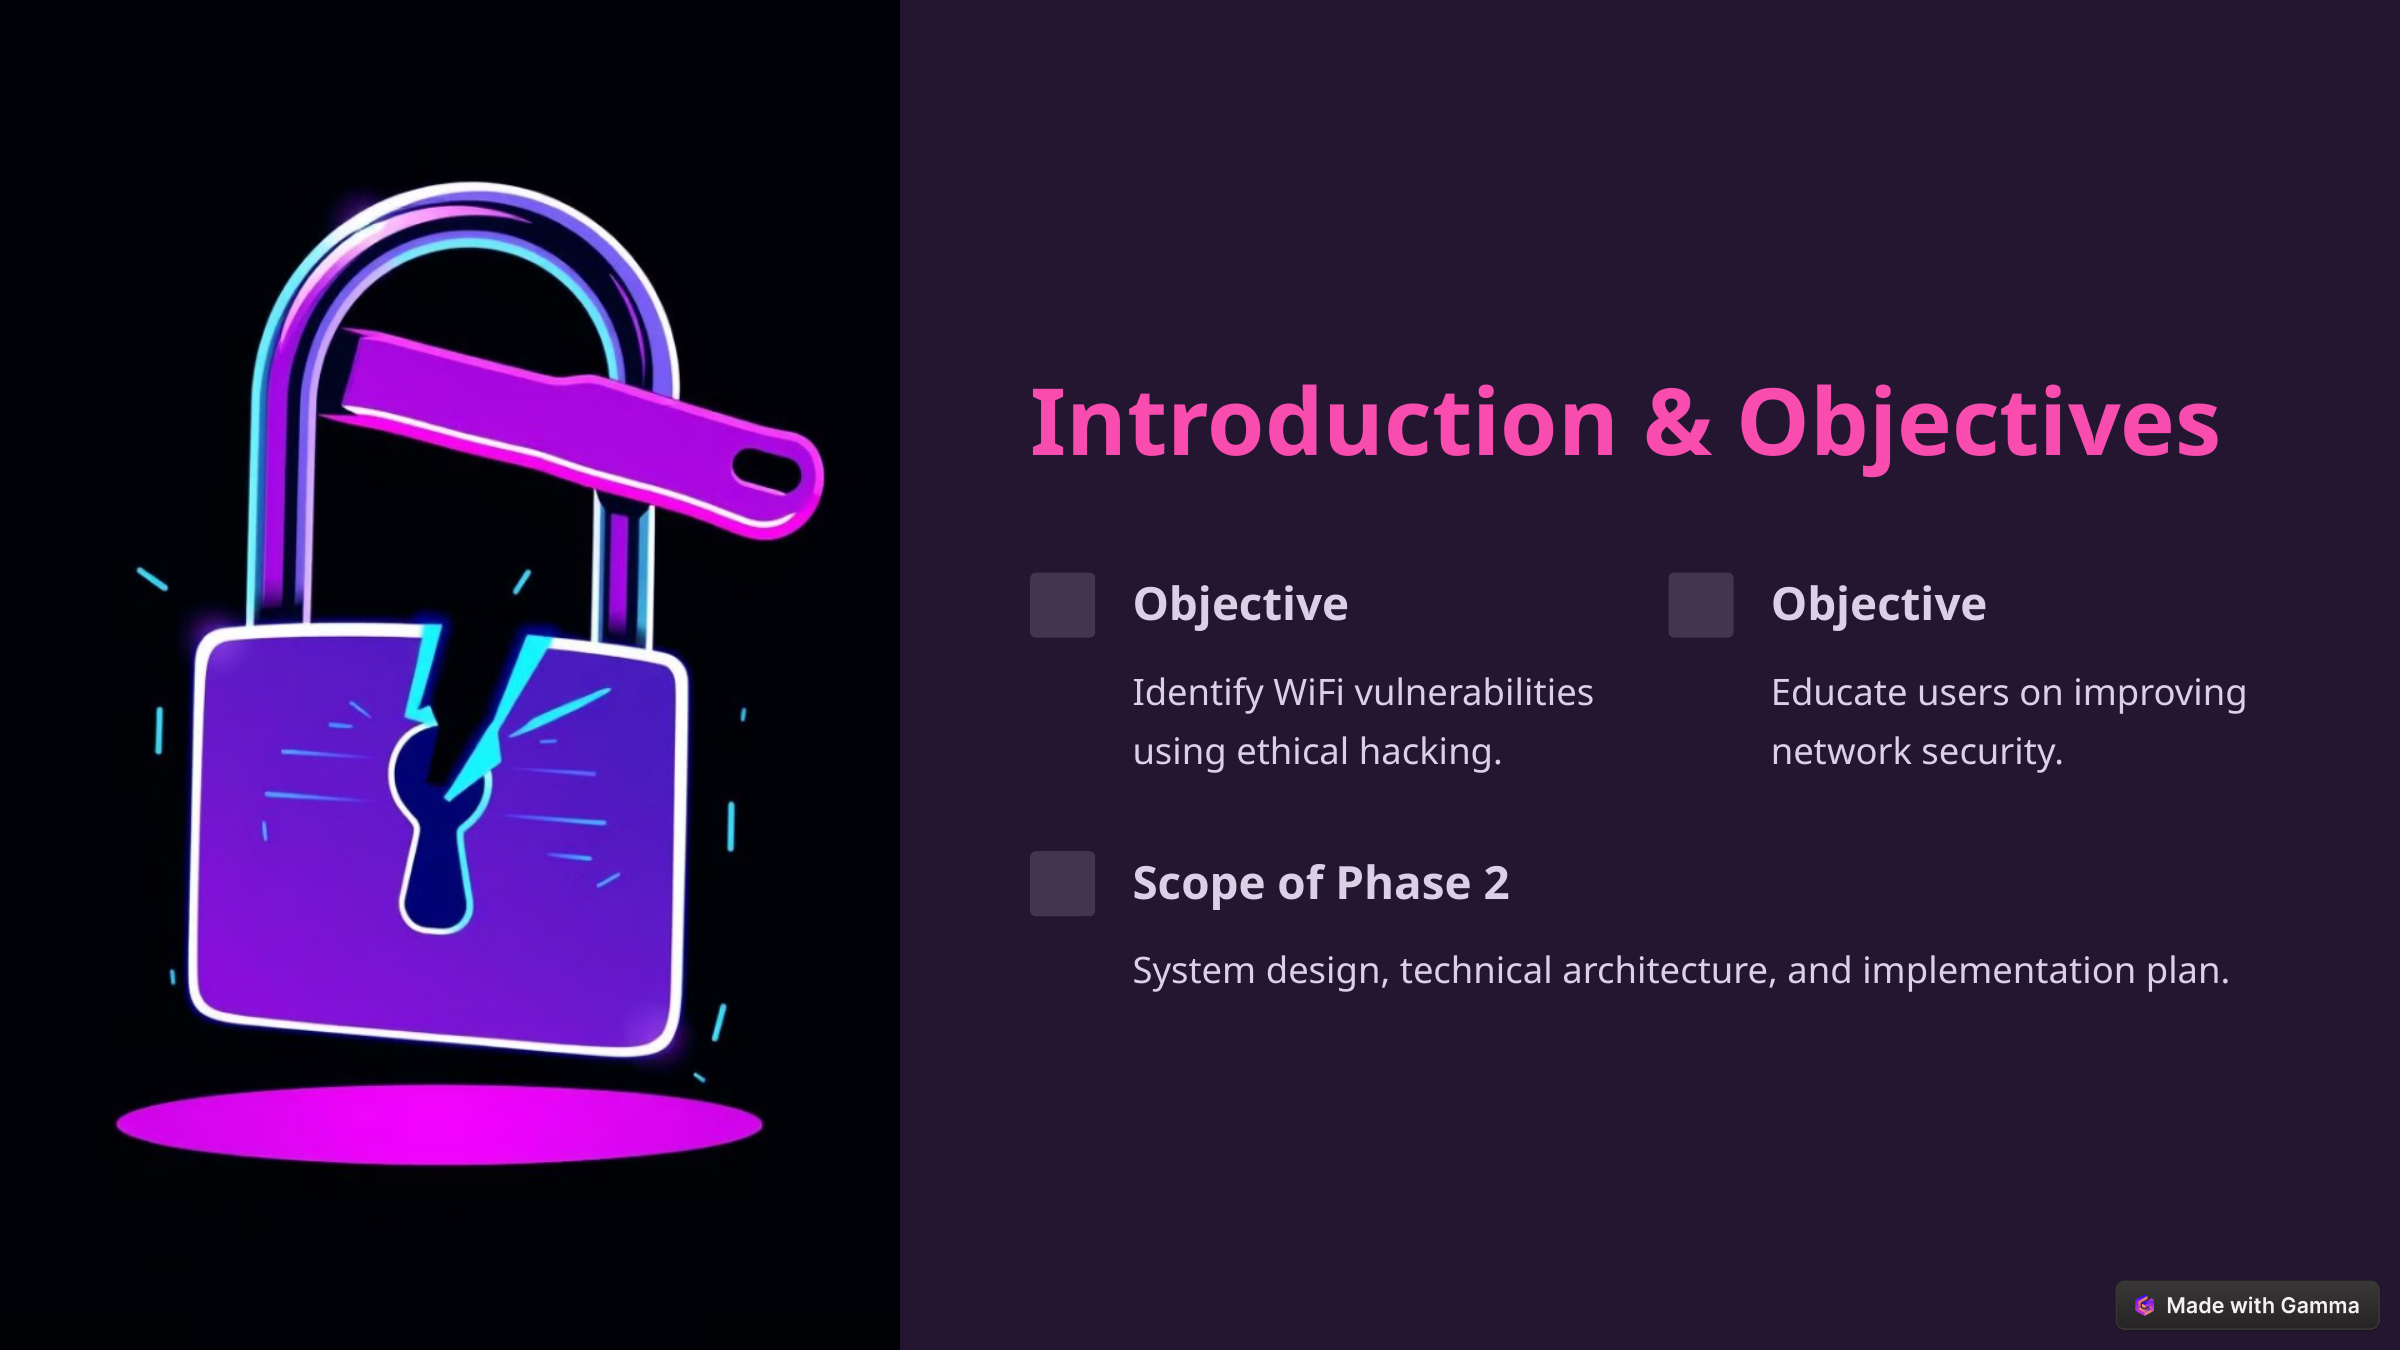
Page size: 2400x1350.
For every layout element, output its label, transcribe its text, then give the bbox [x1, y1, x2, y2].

text_box Introduction & Objectives [1030, 358, 2193, 475]
text_box Objective [1132, 572, 1598, 631]
text_box [1030, 572, 1096, 638]
picture [2106, 1271, 2389, 1339]
text_box [1668, 572, 1734, 638]
picture [0, 0, 900, 1350]
text_box [1030, 851, 1096, 917]
text_box Educate users on improving network security. [1770, 653, 2270, 773]
text_box System design, technical architecture, and implementation plan. [1132, 931, 2270, 992]
text_box Scope of Phase 2 [1132, 851, 1598, 910]
text_box Identify WiFi vulnerabilities using ethical hacking. [1132, 653, 1632, 773]
text_box Objective [1770, 572, 2236, 631]
